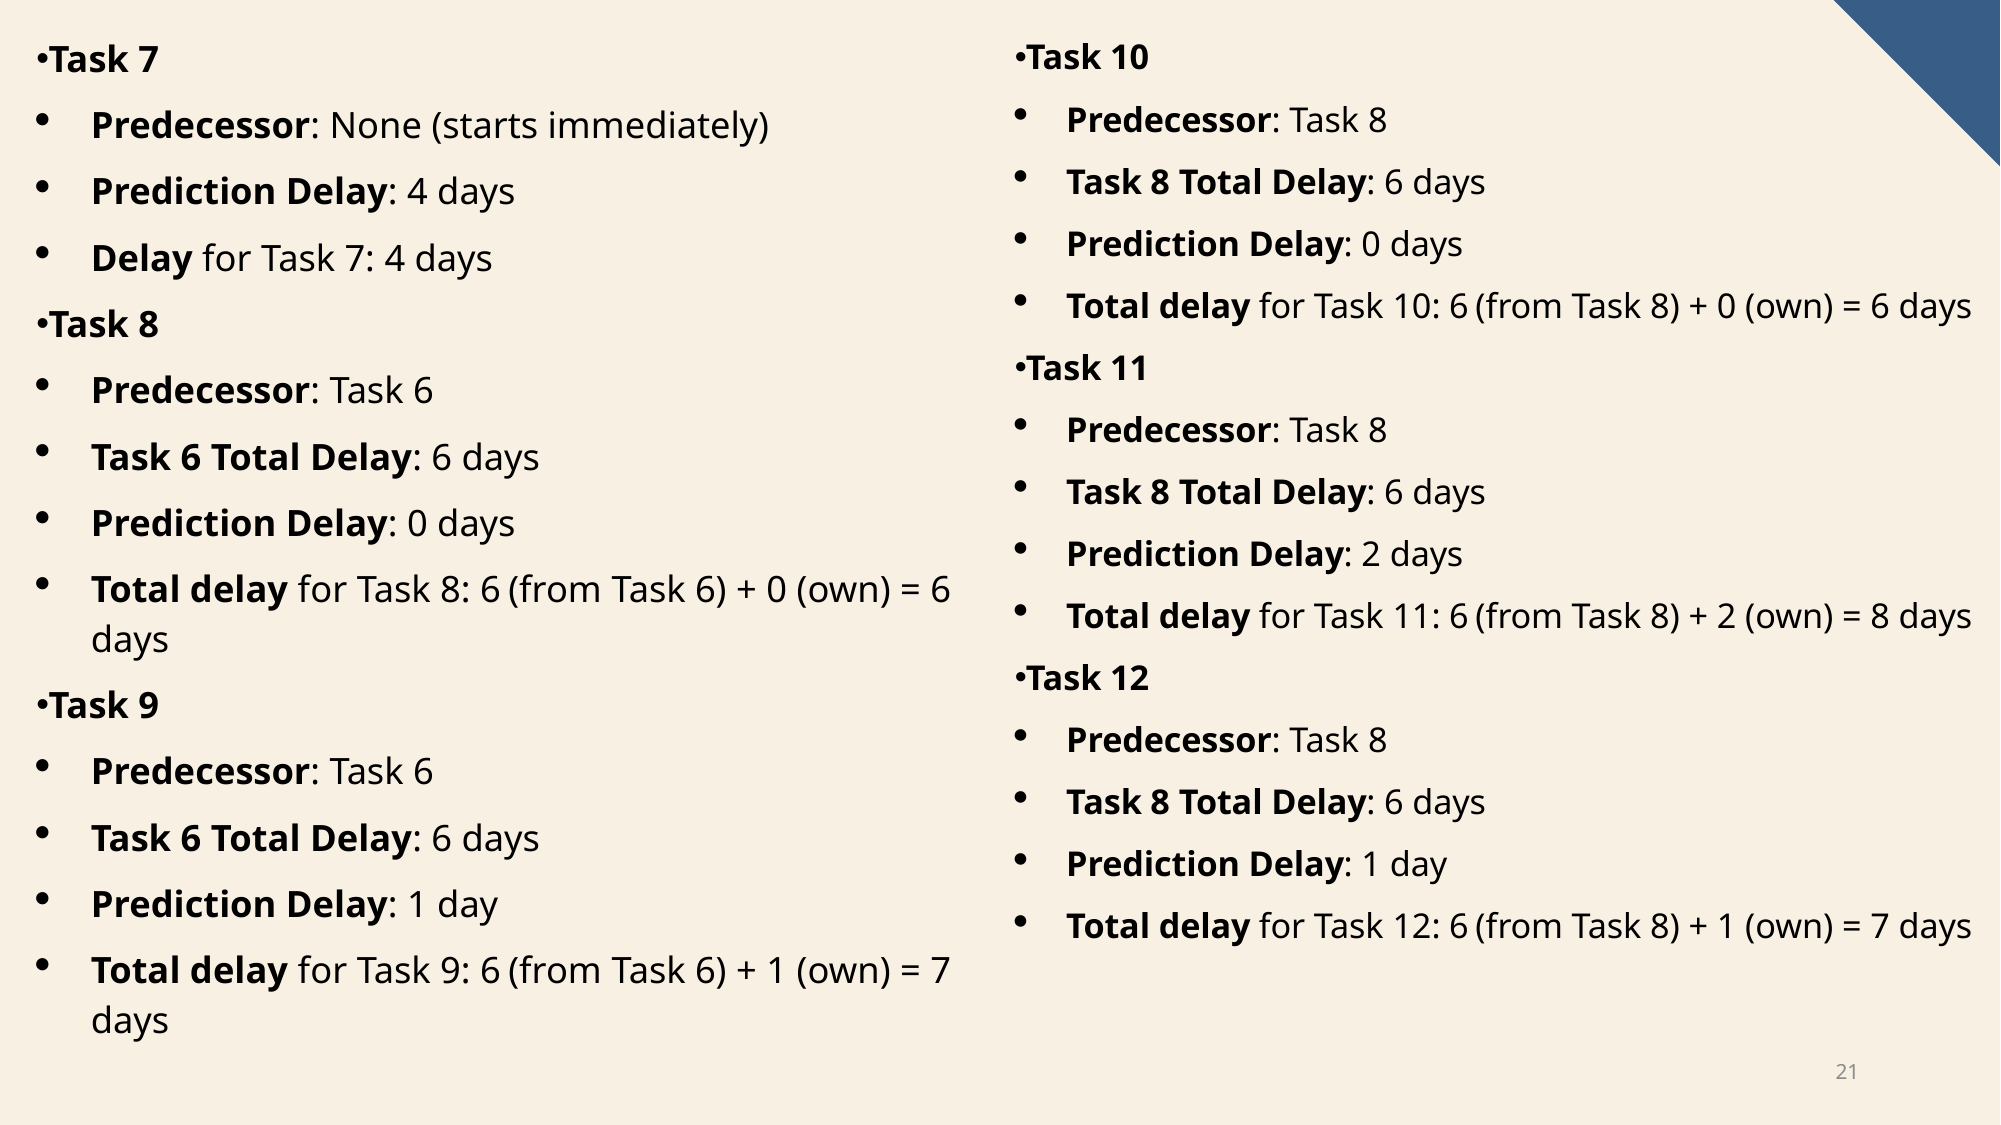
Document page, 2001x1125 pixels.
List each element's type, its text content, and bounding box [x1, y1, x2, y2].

list Task 7 Predecessor: None (starts immediately) Prediction Delay: 4 days Delay for Task 7: 4 days Task 8 Predecessor: Task 6 Task 6 Total Delay: 6 days Prediction Delay: 0 days Total delay for Task 8: 6 (from Task 6) + 0 (own) = 6 days Task 9 Predecessor: Task 6 Task 6 Total Delay: 6 days Prediction Delay: 1 day Total delay for Task 9: 6 (from Task 6) + 1 (own) = 7 days [21, 22, 999, 1054]
slide_number 21 [1799, 1054, 1875, 1103]
text_box Task 10 Predecessor: Task 8 Task 8 Total Delay: 6 days Prediction Delay: 0 days Total delay for Task 10: 6 (from Task 8) + 0 (own) = 6 days Task 11 Predecessor: Task 8 Task 8 Total Delay: 6 days Prediction Delay: 2 days Total delay for Task 11: 6 (from Task 8) + 2 (own) = 8 days Task 12 Predecessor: Task 8 Task 8 Total Delay: 6 days Prediction Delay: 1 day Total delay for Task 12: 6 (from Task 8) + 1 (own) = 7 days [999, 22, 1994, 1054]
